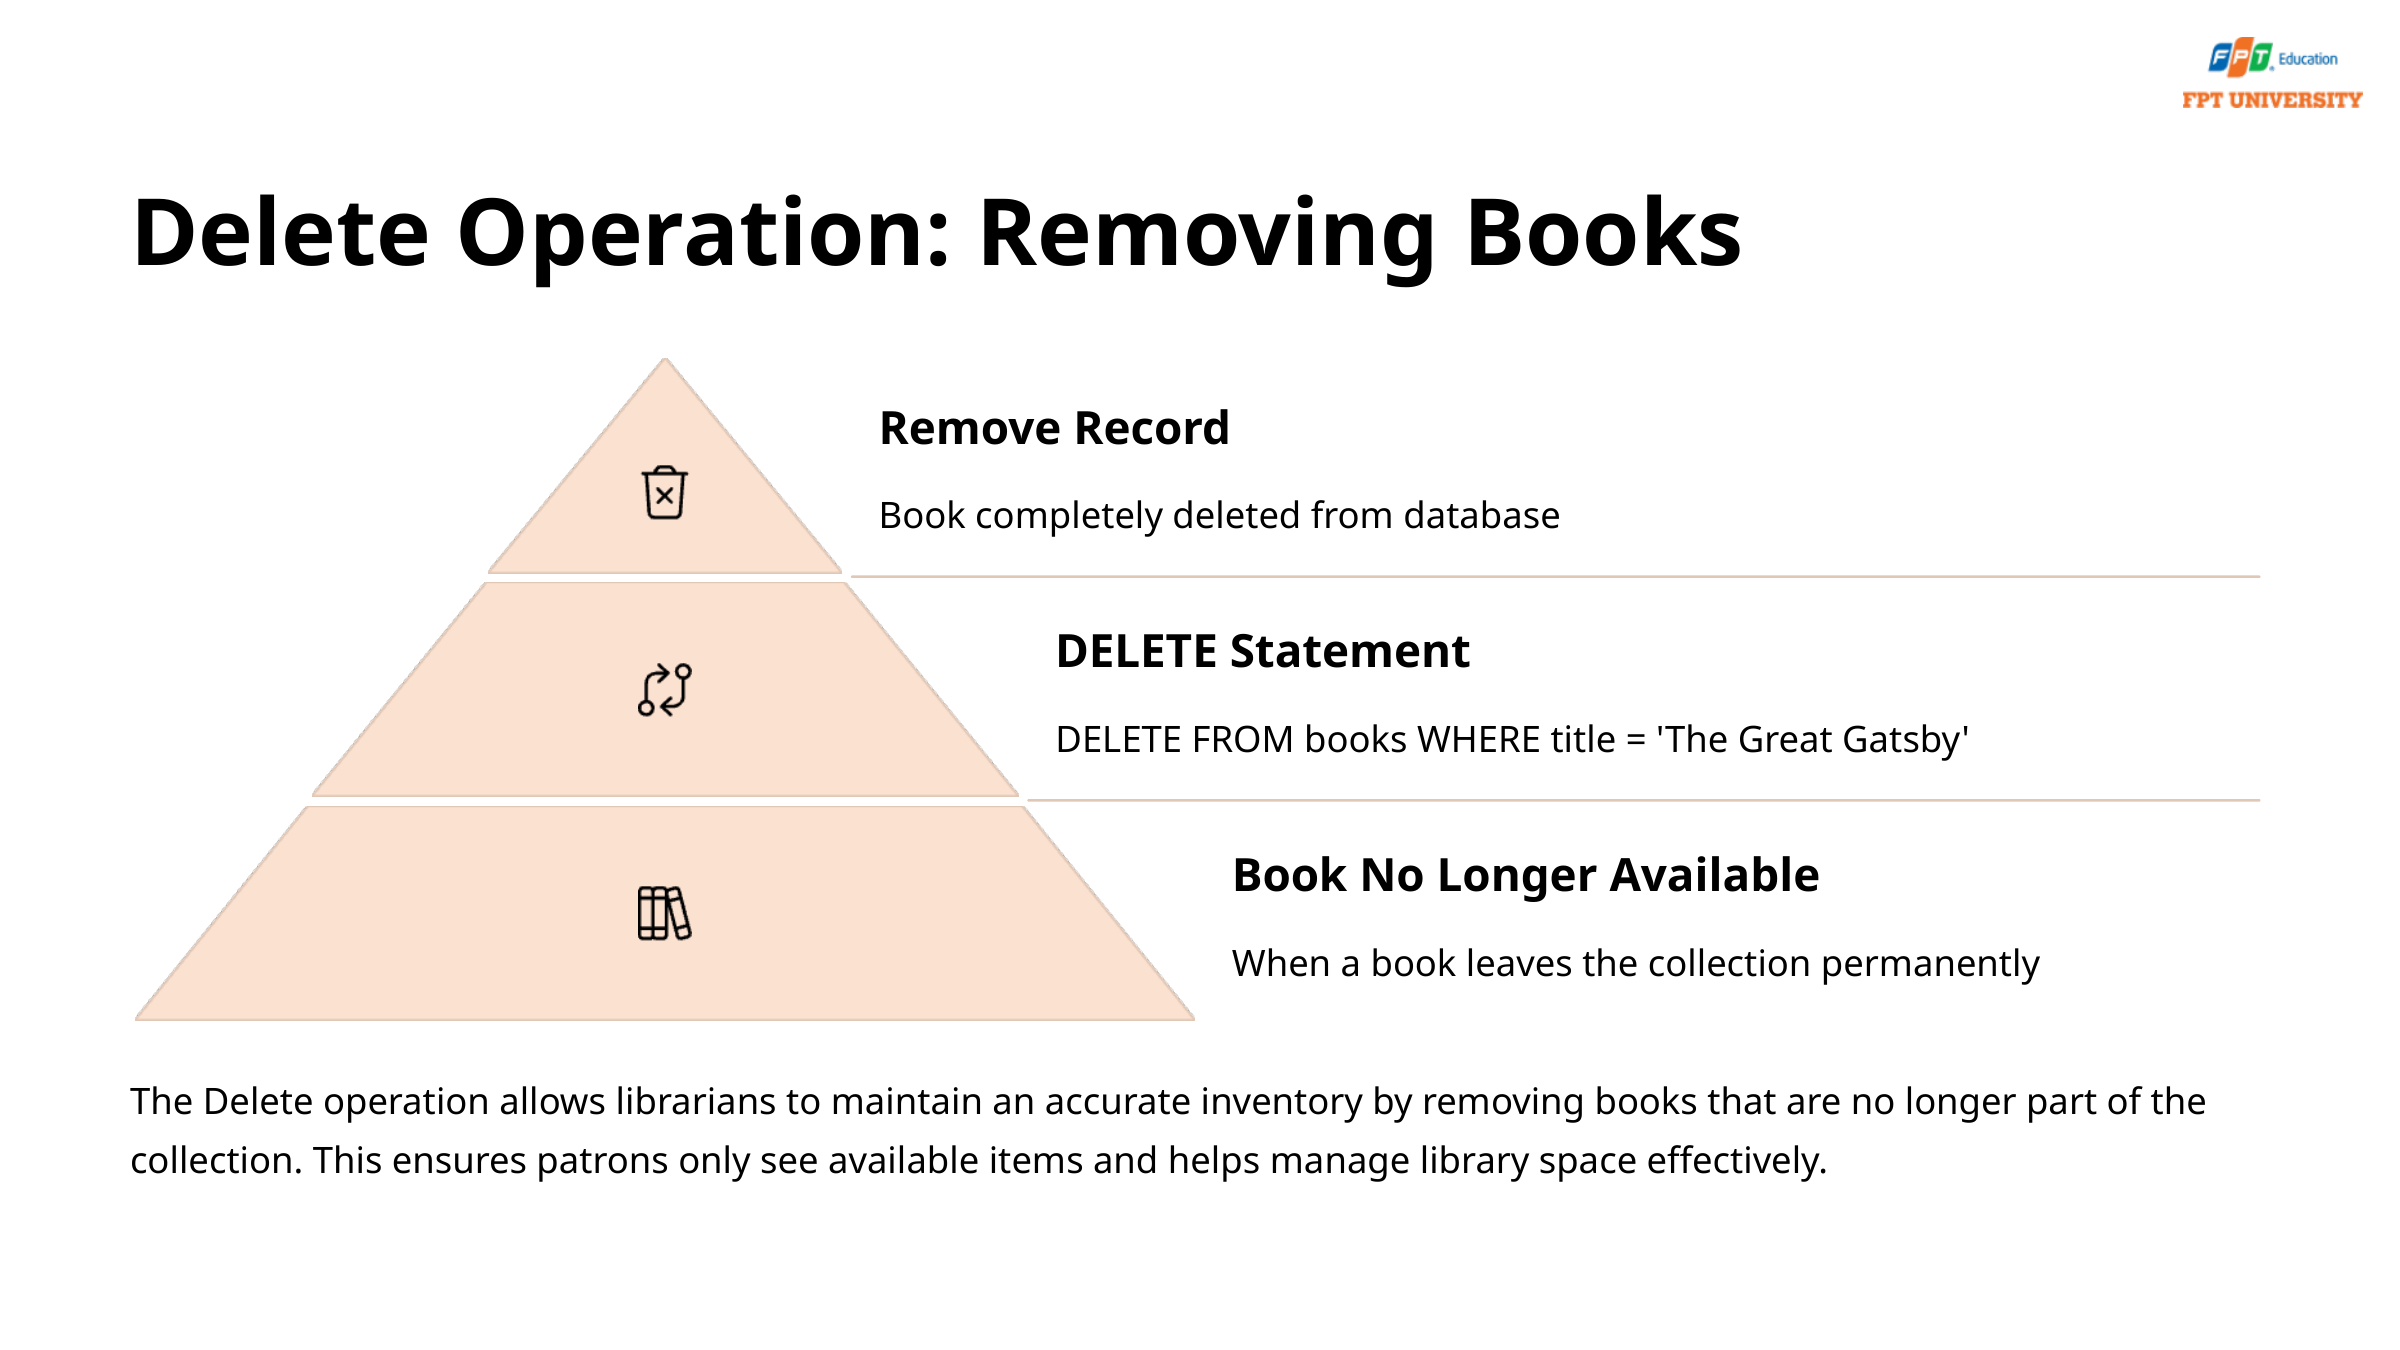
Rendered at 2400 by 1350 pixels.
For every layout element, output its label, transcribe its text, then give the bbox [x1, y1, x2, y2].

picture [488, 358, 842, 574]
picture [311, 582, 1019, 797]
text_box DELETE FROM books WHERE title = 'The Great Gatsby' [1055, 700, 2024, 760]
picture [2182, 37, 2363, 108]
text_box Book completely deleted from database [878, 476, 1579, 537]
text_box When a book leaves the collection permanently [1231, 923, 2065, 984]
text_box Delete Operation: Removing Books [130, 168, 1705, 285]
text_box Book No Longer Available [1231, 843, 1811, 902]
text_box The Delete operation allows librarians to maintain an accurate inventory by removing books that are no longer part of the collection. This ensures patrons only see available items and helps manage library space effectively. [130, 1062, 2270, 1182]
picture [135, 806, 1195, 1021]
text_box DELETE Statement [1055, 619, 1521, 678]
text_box Remove Record [878, 396, 1344, 455]
